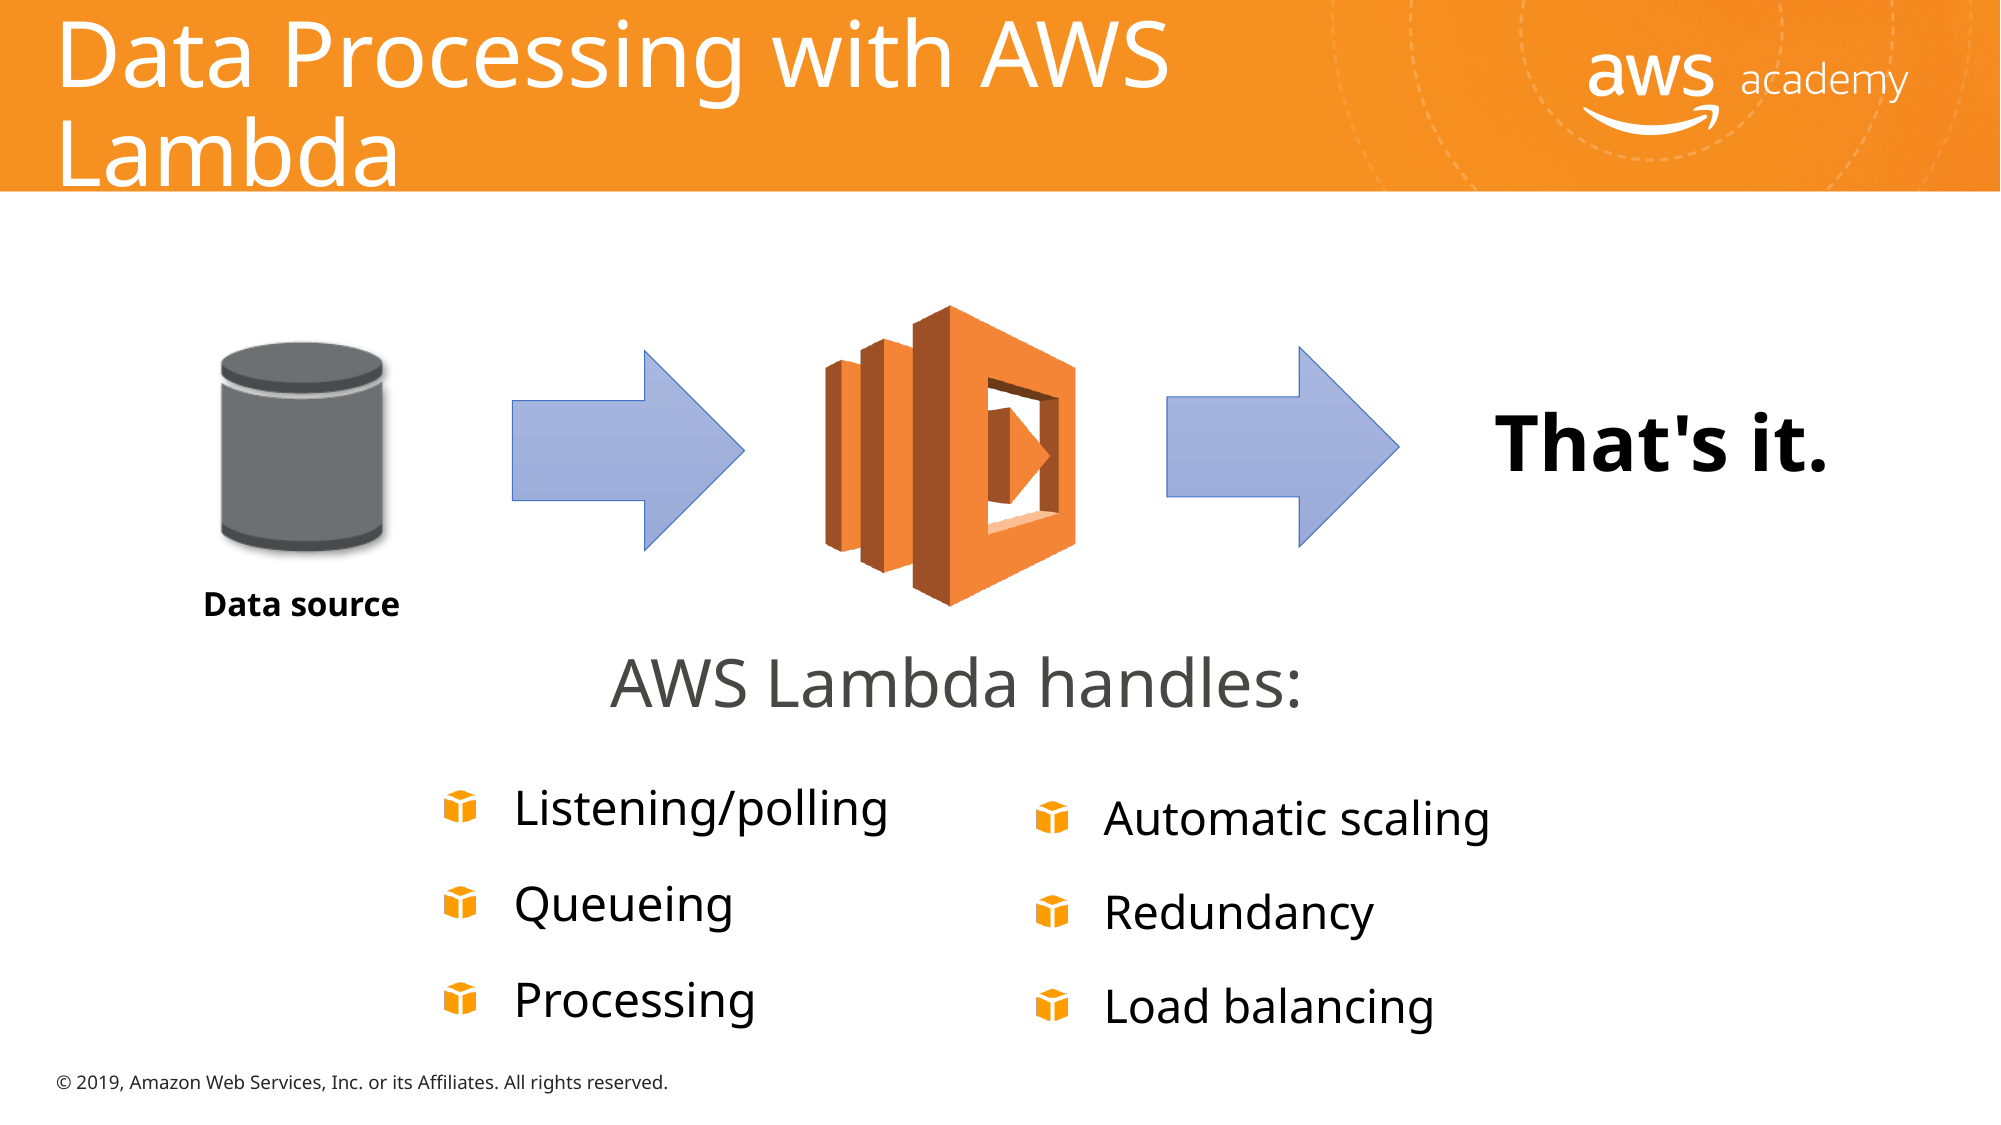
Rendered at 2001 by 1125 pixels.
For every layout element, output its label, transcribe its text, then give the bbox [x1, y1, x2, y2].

text_box [1166, 345, 1400, 549]
picture [0, 0, 2000, 1125]
text_box Automatic scaling Redundancy Load balancing [982, 753, 1541, 1044]
text_box [511, 349, 746, 552]
text_box That's it. [1478, 393, 1846, 522]
text_box Data source [183, 584, 420, 664]
list Listening/polling Queueing Processing [390, 741, 911, 1048]
text_box AWS Lambda handles: [595, 633, 1319, 729]
title Data Processing with AWS Lambda [39, 43, 1487, 172]
